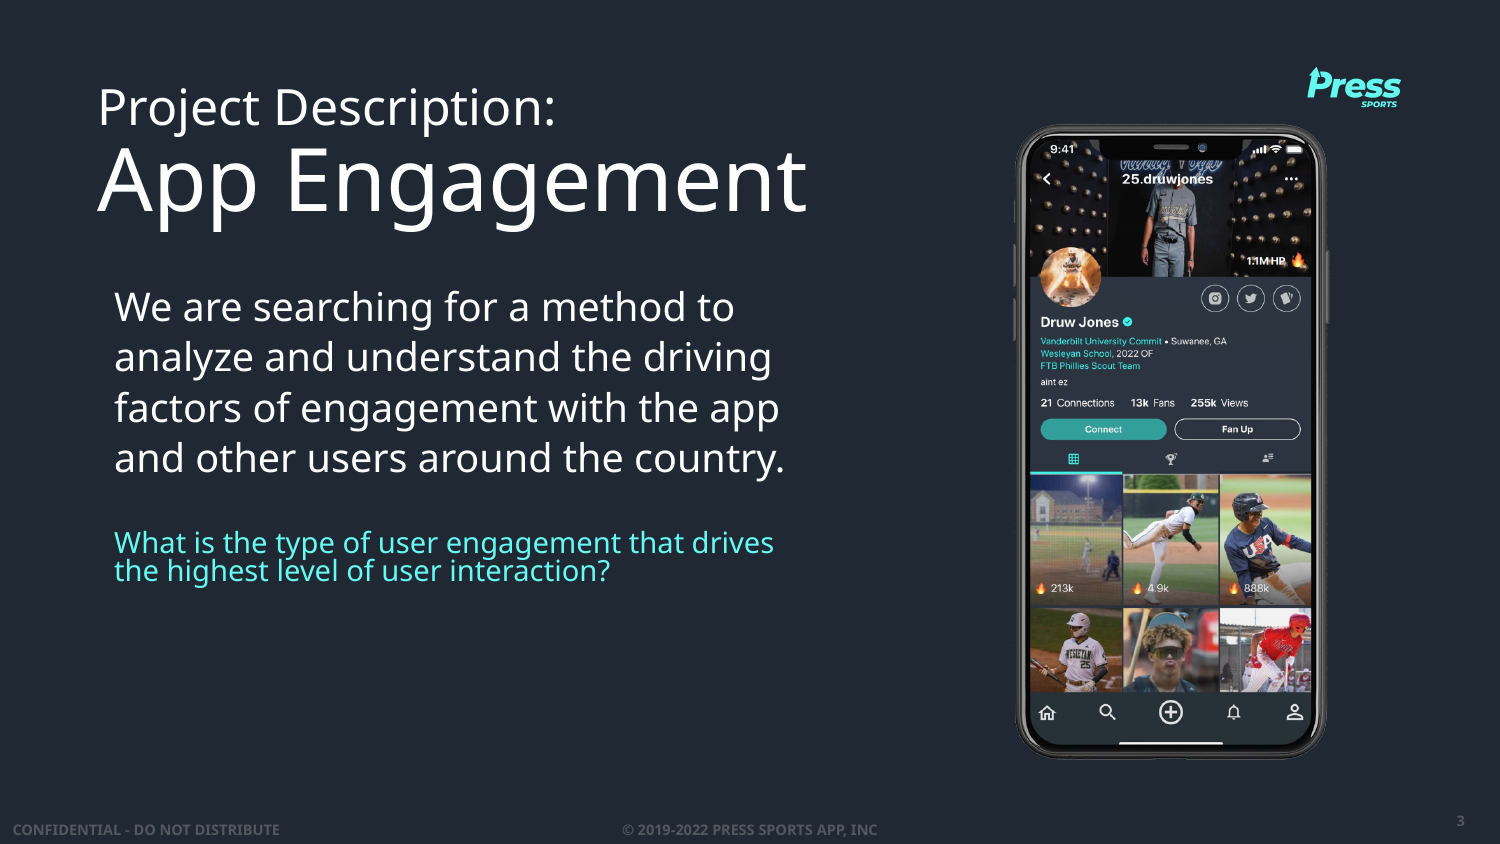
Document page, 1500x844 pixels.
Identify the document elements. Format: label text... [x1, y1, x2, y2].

picture [1005, 115, 1334, 762]
picture [1295, 62, 1412, 110]
text_box We are searching for a method to analyze and understand the driving factors of engagement with the app and other users around the country. [114, 312, 817, 547]
slide_number ‹#› [1389, 789, 1480, 844]
text_box Project Description: App Engagement [97, 81, 1287, 312]
text_box What is the type of user engagement that drives the highest level of user interaction? [114, 478, 790, 666]
